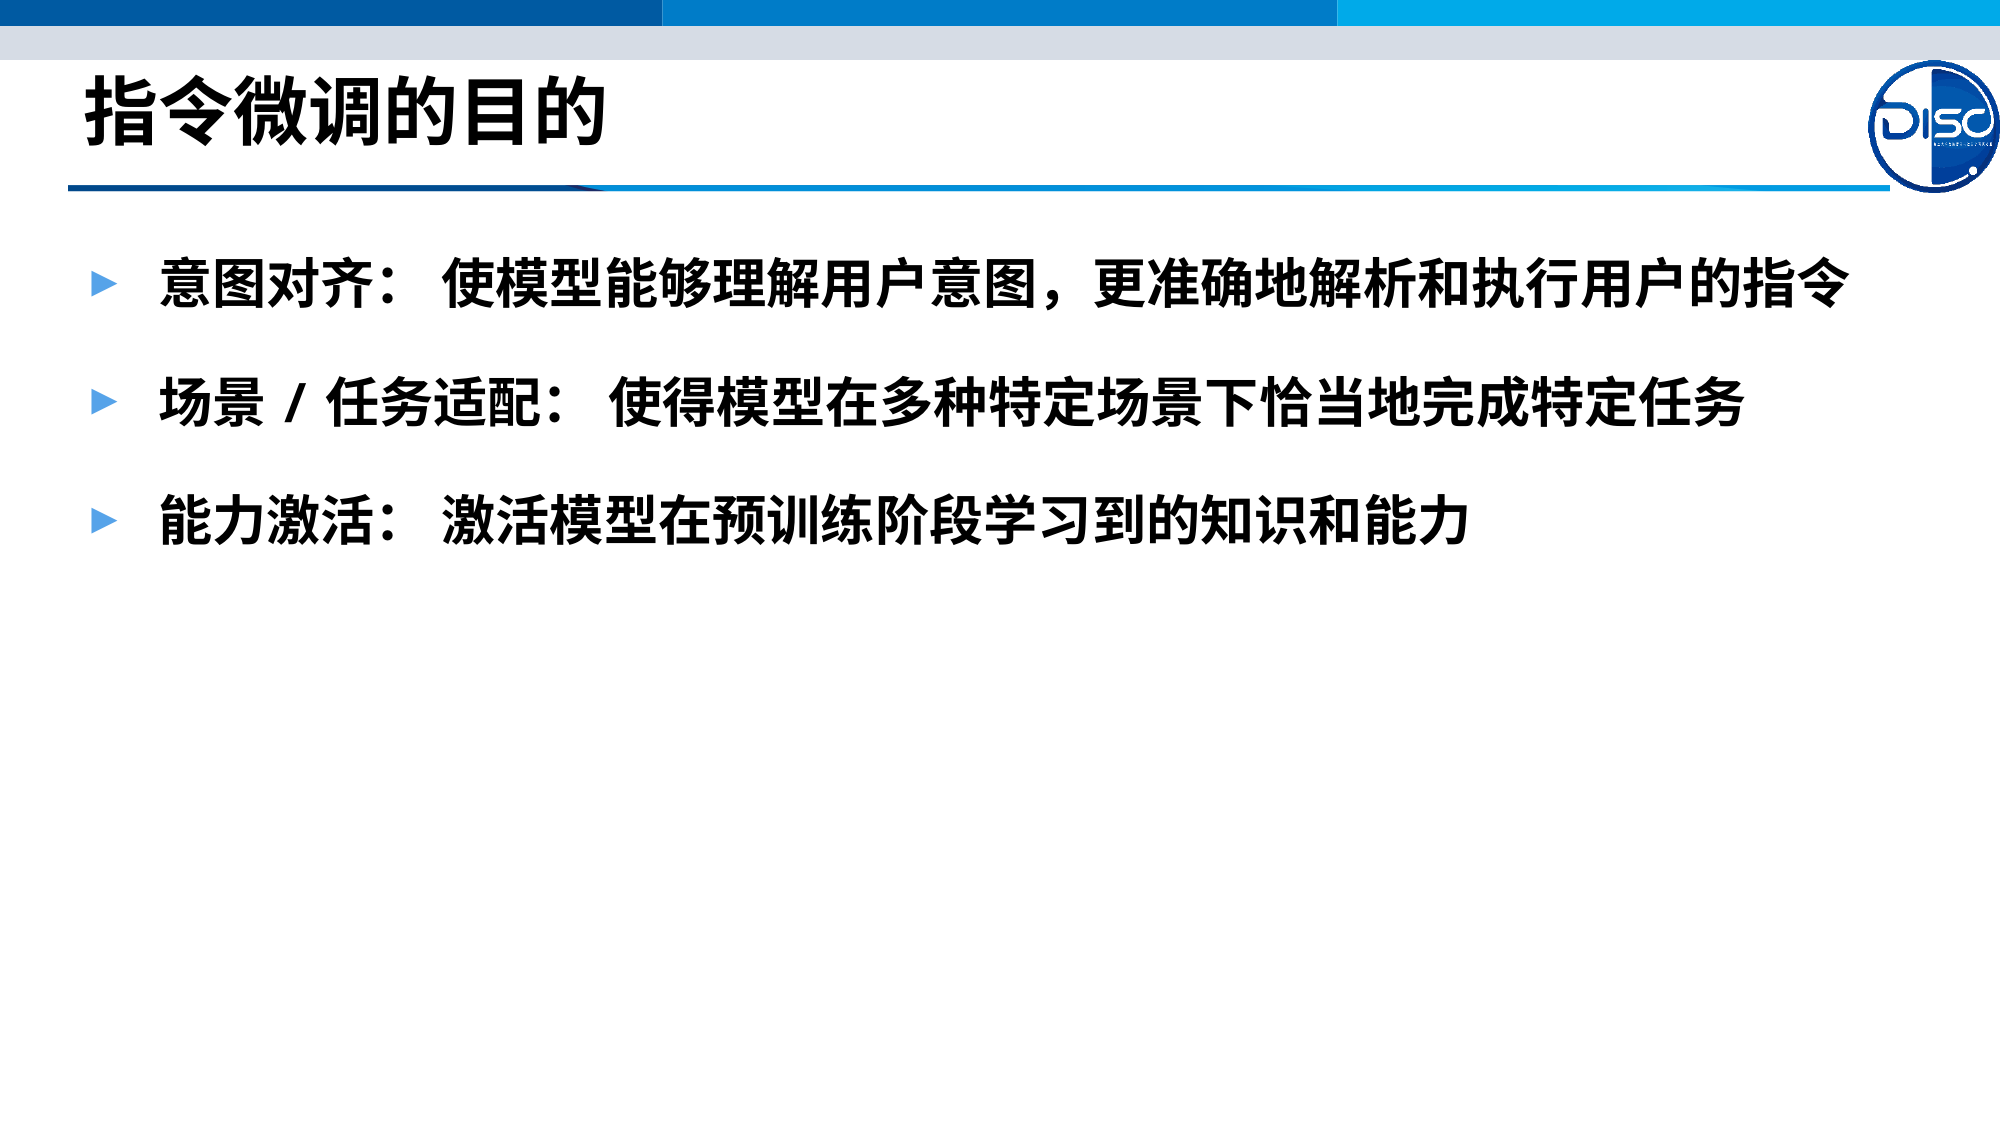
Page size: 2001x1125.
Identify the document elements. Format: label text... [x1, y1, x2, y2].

picture [68, 60, 2000, 199]
list 意图对齐： 使模型能够理解用户意图，更准确地解析和执行用户的指令 场景/任务适配： 使得模型在多种特定场景下恰当地完成特定任务 能力激活： 激活模型在预训练阶段学习到的知识和能力 [68, 209, 1952, 1039]
title 指令微调的目的 [68, 67, 1890, 167]
